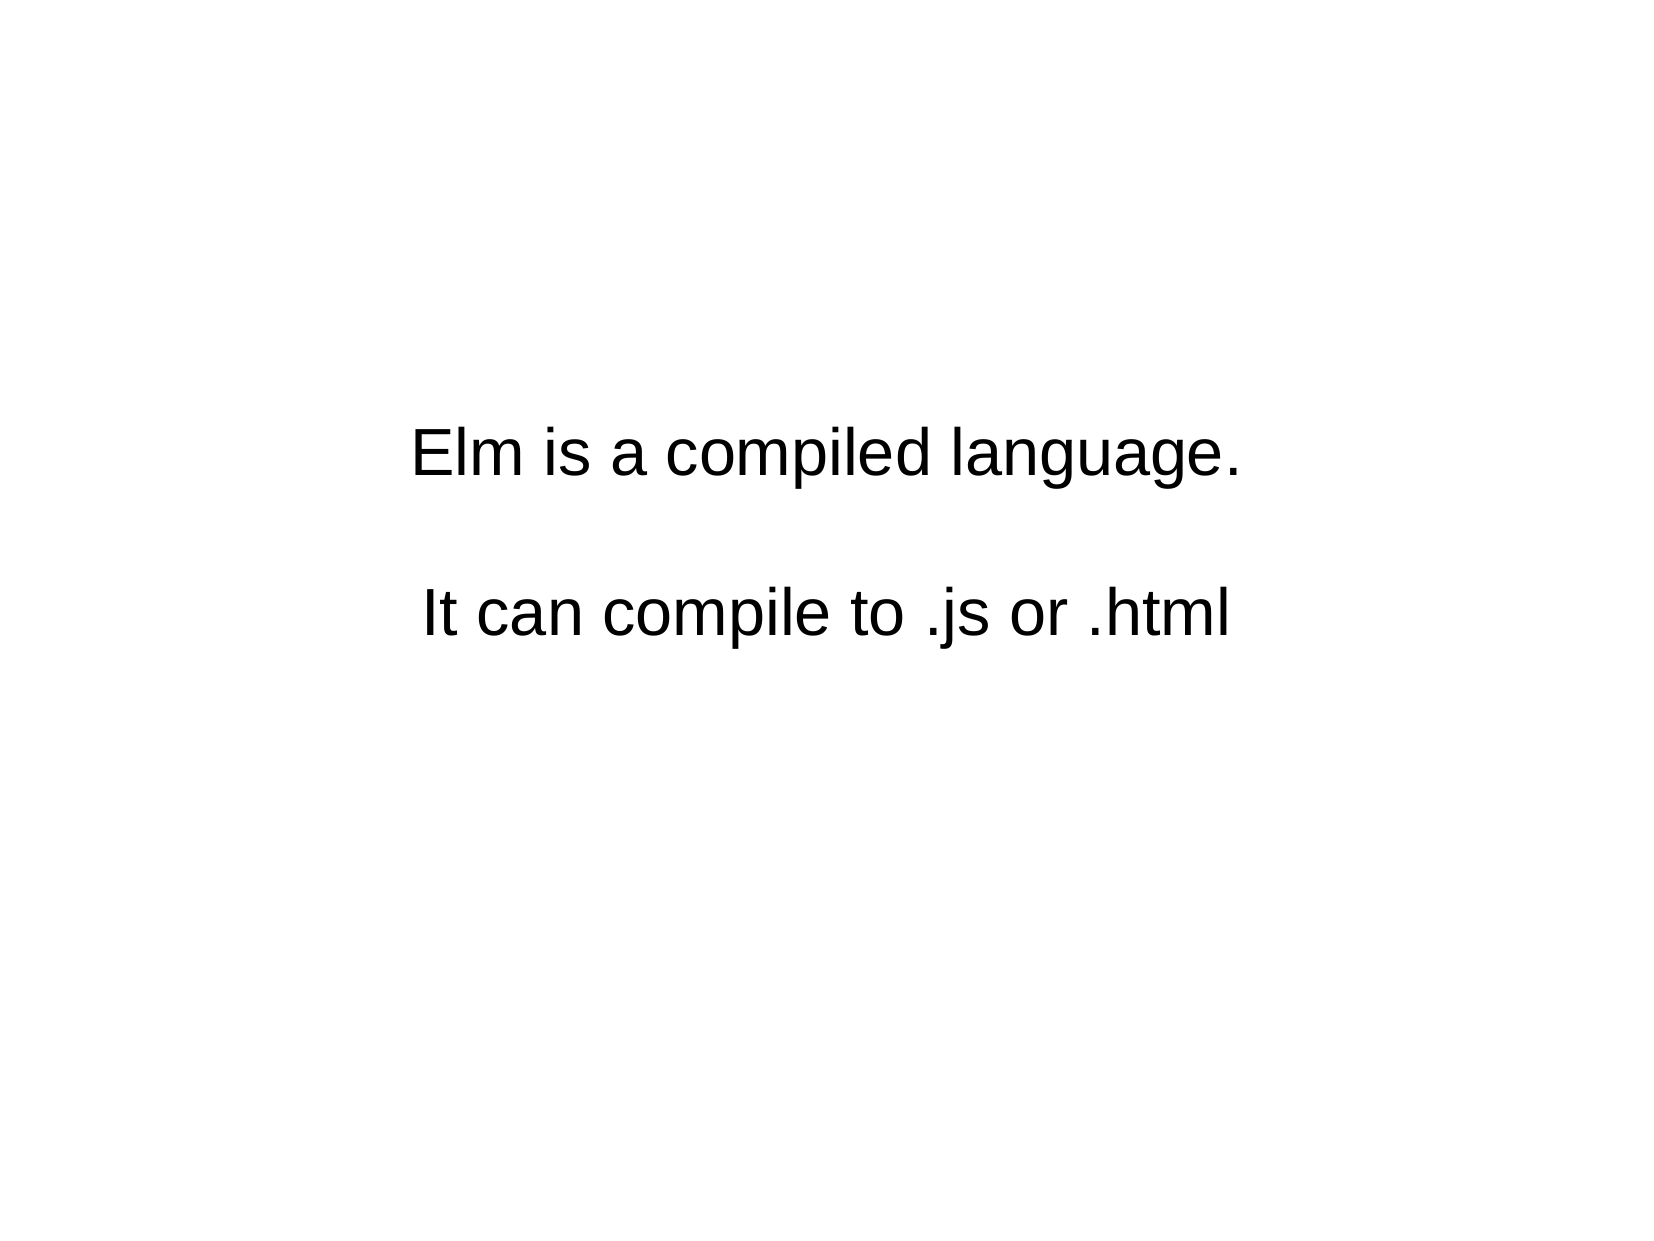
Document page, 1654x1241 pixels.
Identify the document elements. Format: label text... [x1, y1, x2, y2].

text_box Elm is a compiled language. It can compile to .js or .html [82, 49, 1571, 1009]
